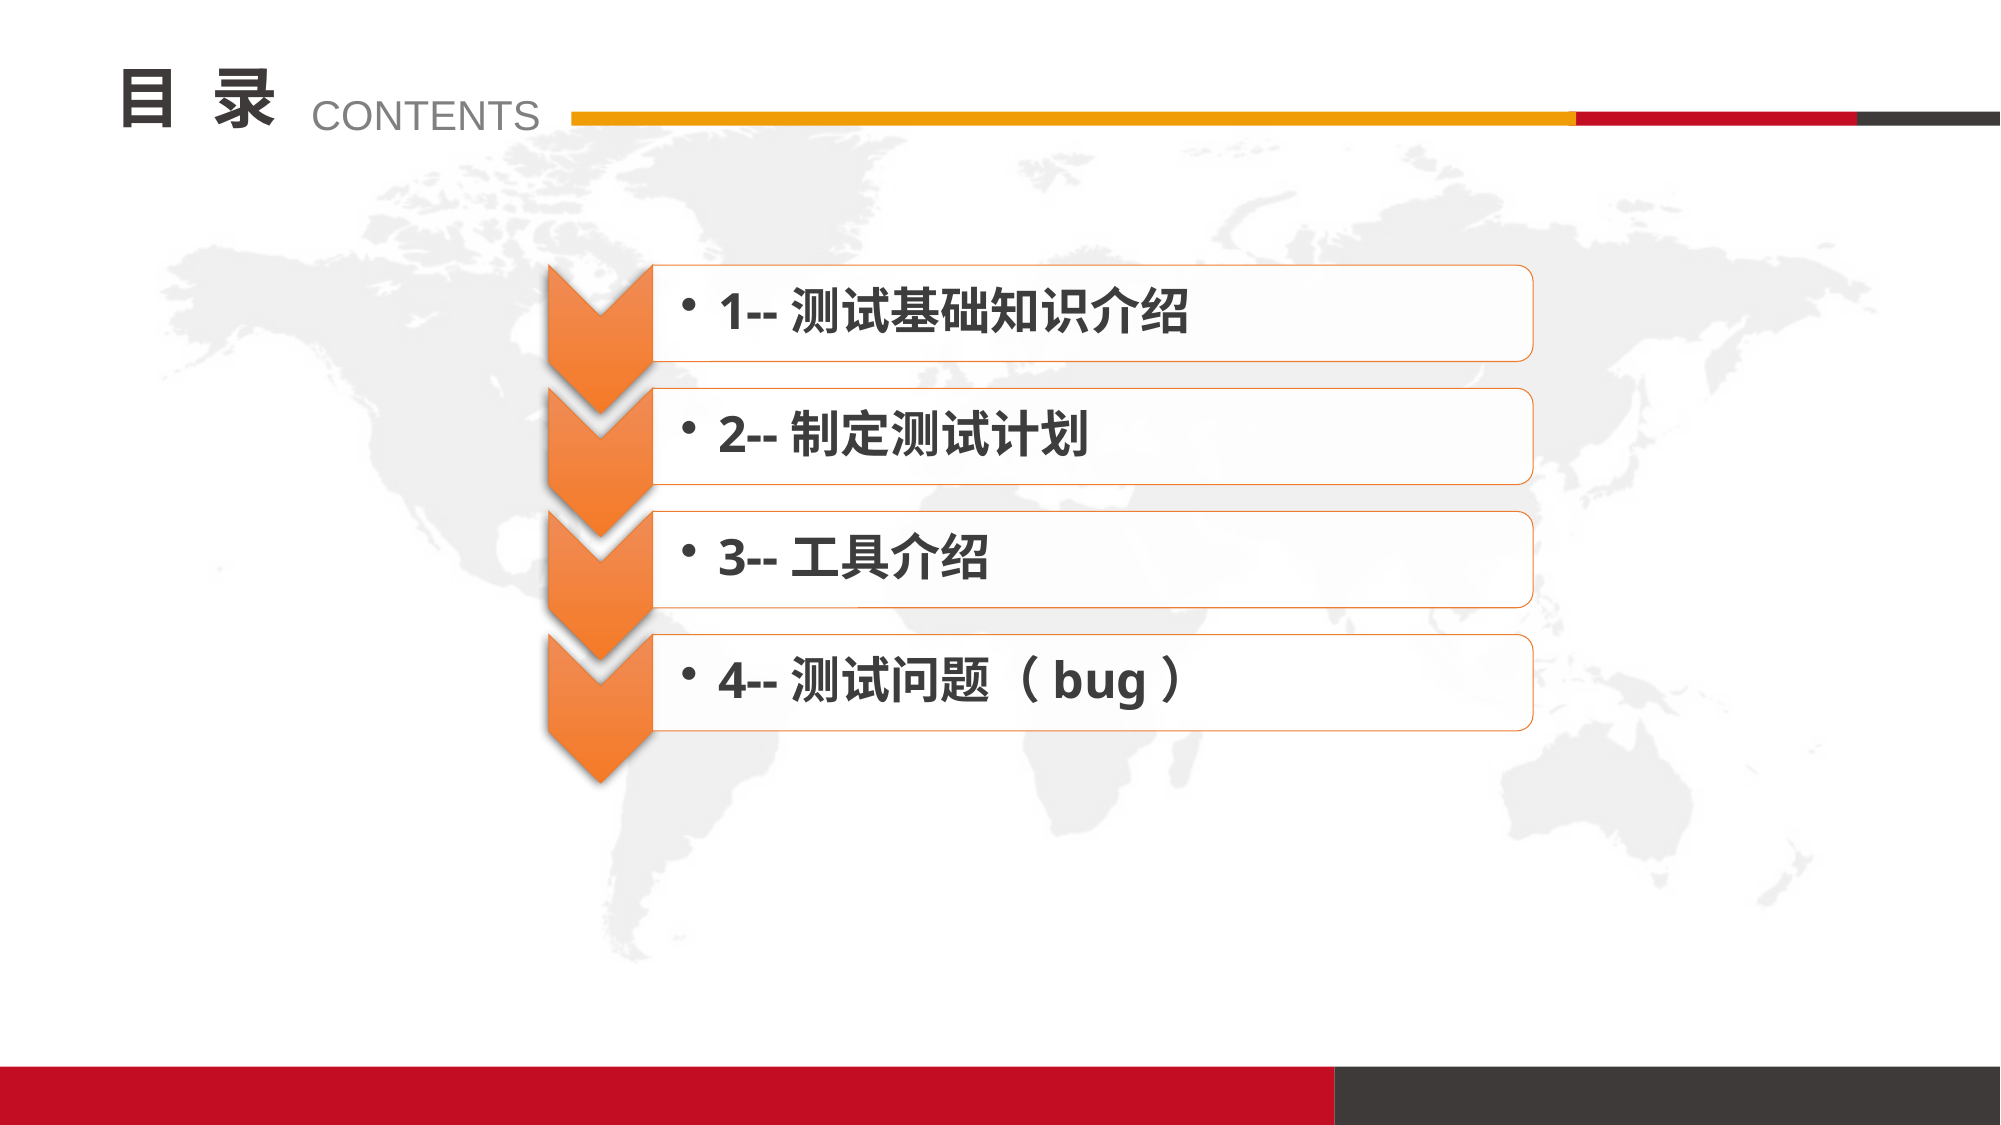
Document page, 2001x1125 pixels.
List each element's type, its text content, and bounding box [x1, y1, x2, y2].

text_box [1335, 1066, 2000, 1125]
text_box CONTENTS [296, 81, 712, 143]
text_box 目 录 [99, 57, 306, 154]
text_box [0, 1066, 1335, 1125]
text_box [571, 111, 2000, 126]
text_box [548, 264, 1533, 784]
